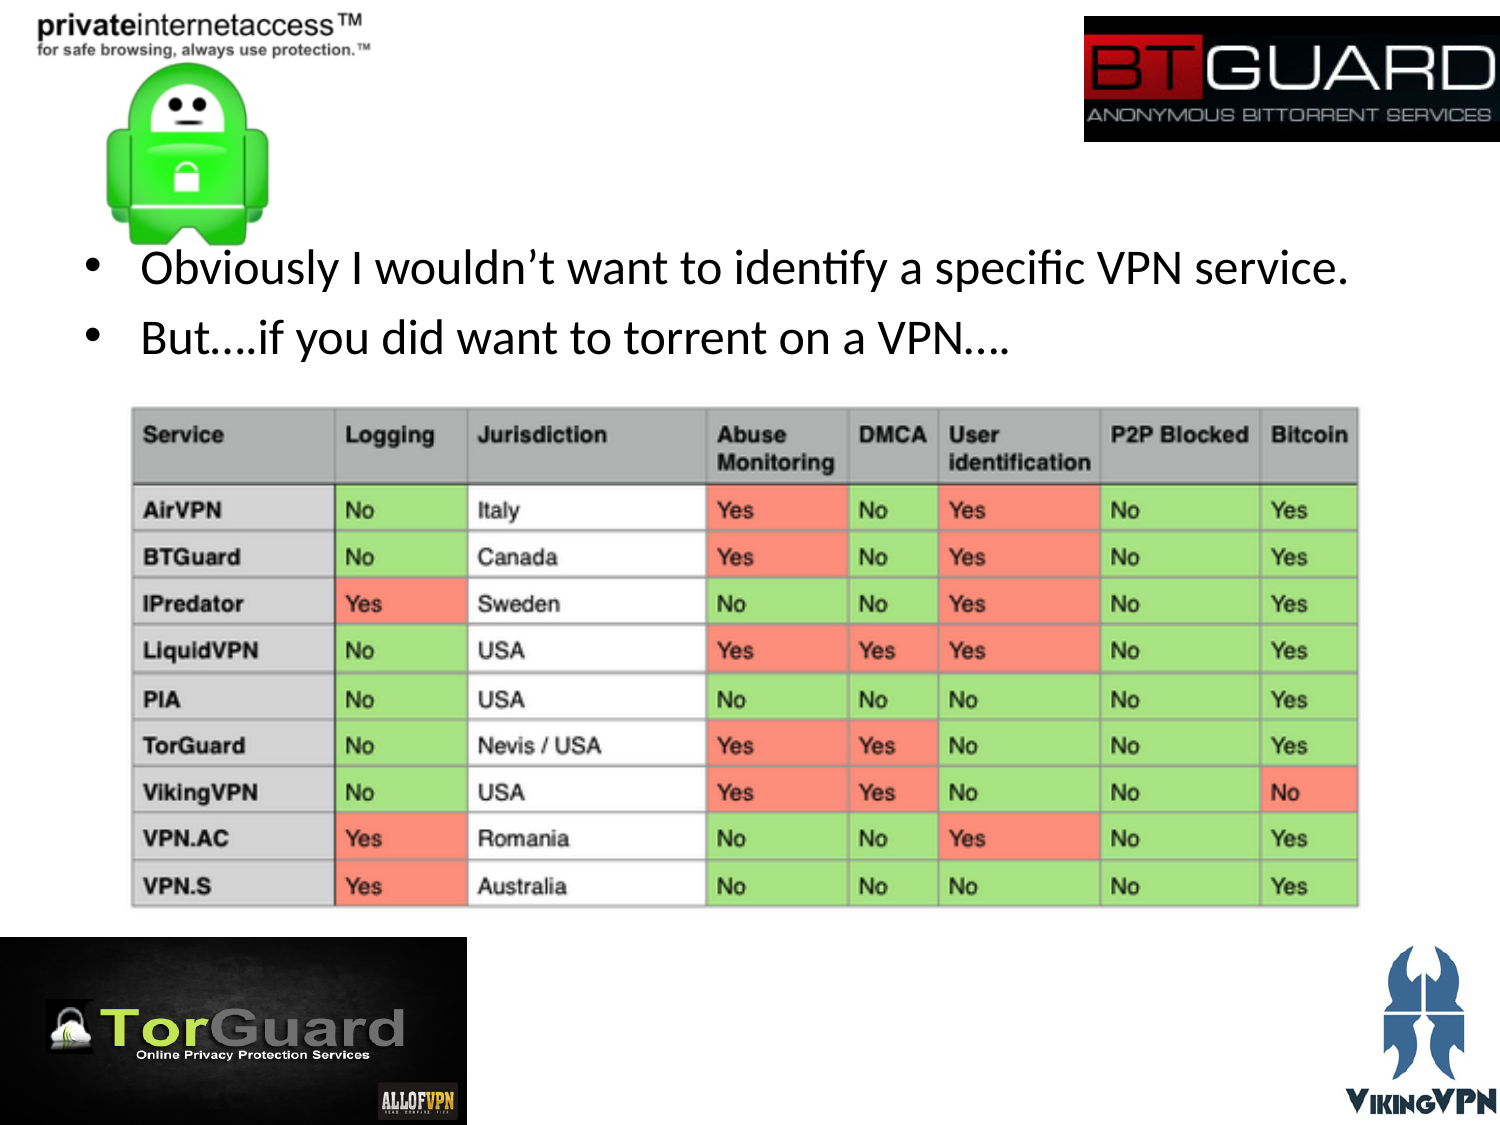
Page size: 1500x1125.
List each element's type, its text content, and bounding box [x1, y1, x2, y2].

picture [5, 6, 396, 256]
picture [0, 936, 467, 1125]
picture [1341, 938, 1500, 1117]
picture [123, 396, 1365, 916]
list Obviously I wouldn’t want to identify a specific VPN service. But….if you did want to torrent on a VPN…. [69, 16, 1420, 991]
picture [1084, 16, 1500, 142]
